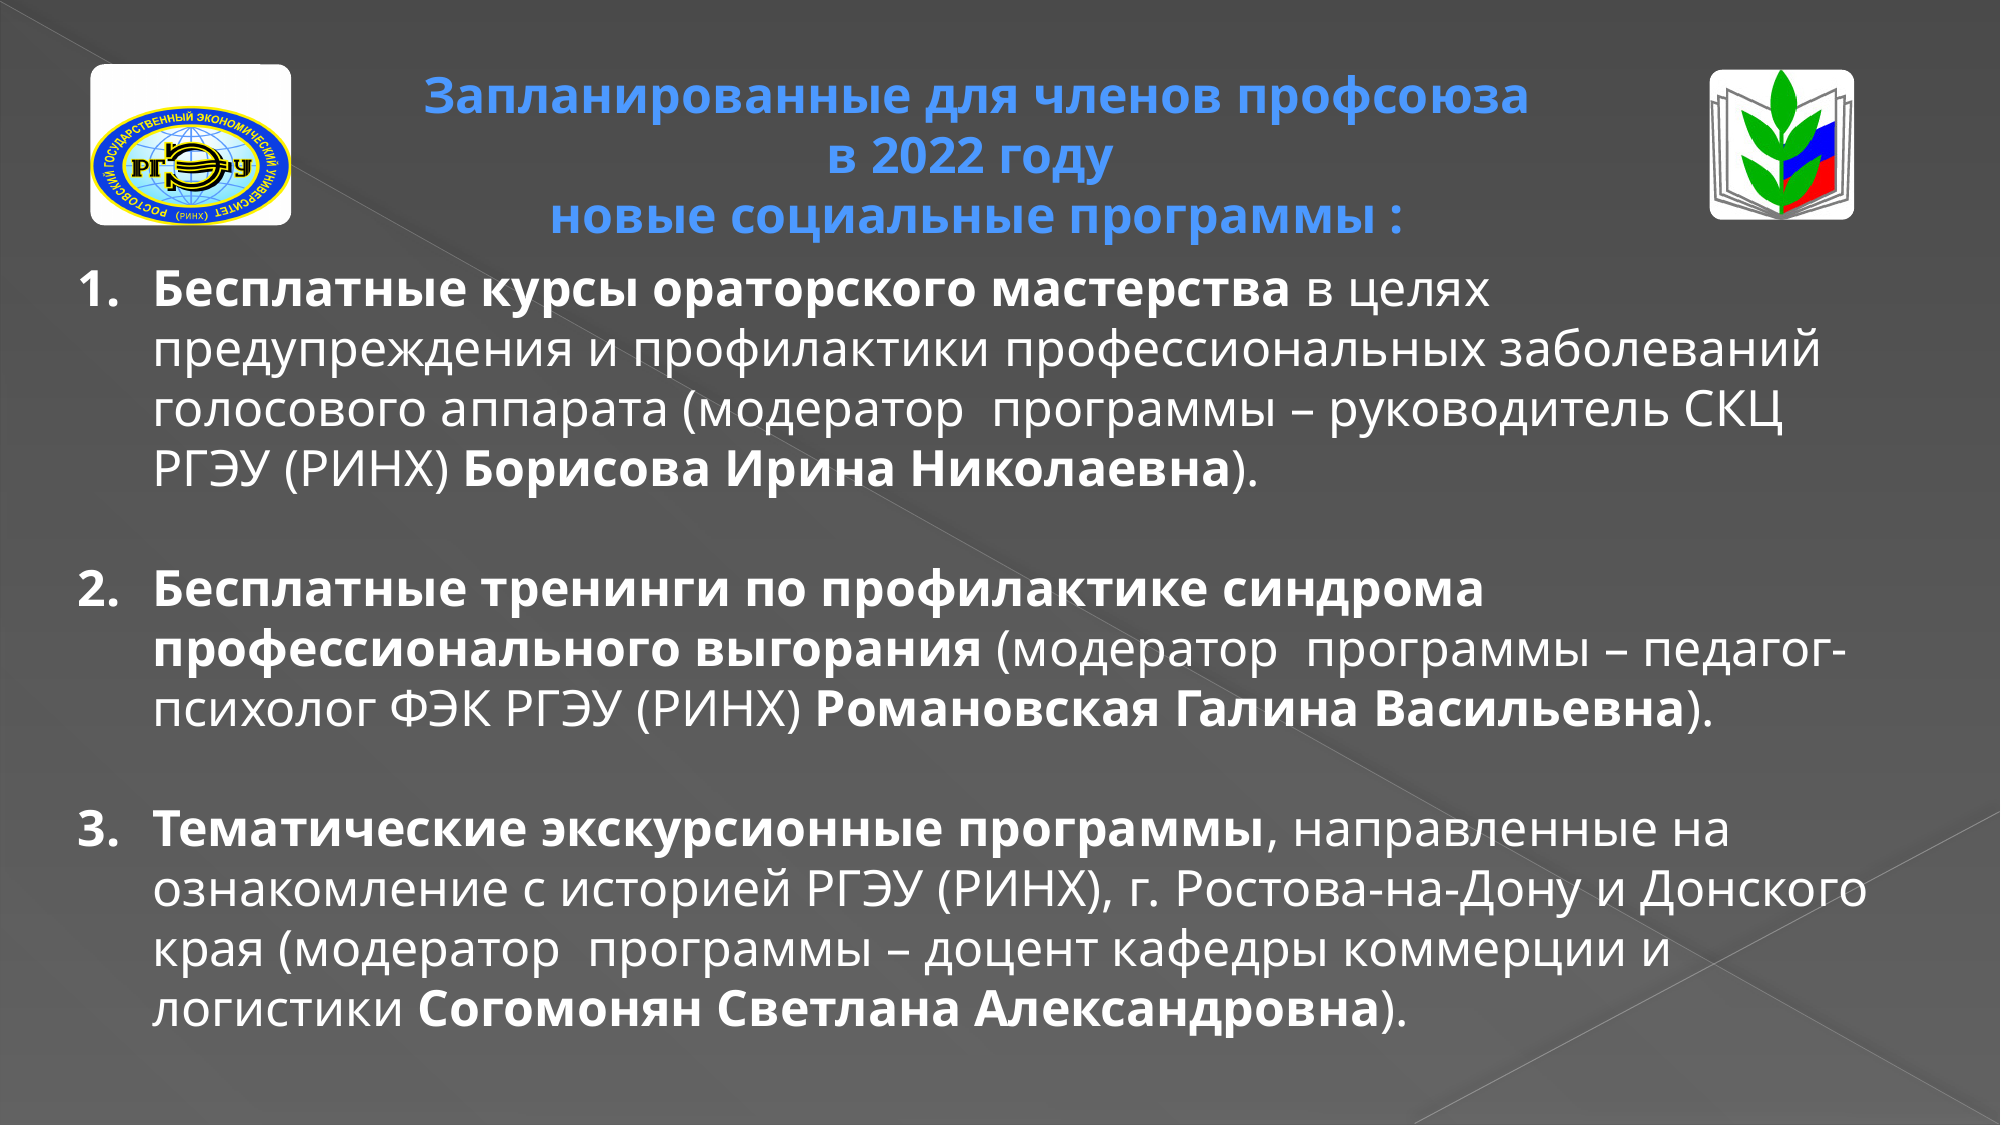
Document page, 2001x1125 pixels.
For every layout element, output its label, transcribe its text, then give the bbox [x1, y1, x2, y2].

picture [1709, 69, 1855, 220]
text_box Бесплатные курсы ораторского мастерства в целях предупреждения и профилактики профессиональных заболеваний голосового аппарата (модератор программы – руководитель СКЦ РГЭУ (РИНХ) Борисова Ирина Николаевна). Бесплатные тренинги по профилактике синдрома профессионального выгорания (модератор программы – педагог-психолог ФЭК РГЭУ (РИНХ) Романовская Галина Васильевна). Тематические экскурсионные программы, направленные на ознакомление с историей РГЭУ (РИНХ), г. Ростова-на-Дону и Донского края (модератор программы – доцент кафедры коммерции и логистики Согомонян Светлана Александровна). [63, 248, 1930, 1044]
picture [90, 63, 292, 226]
text_box Запланированные для членов профсоюза в 2022 году новые социальные программы : [244, 55, 1710, 251]
